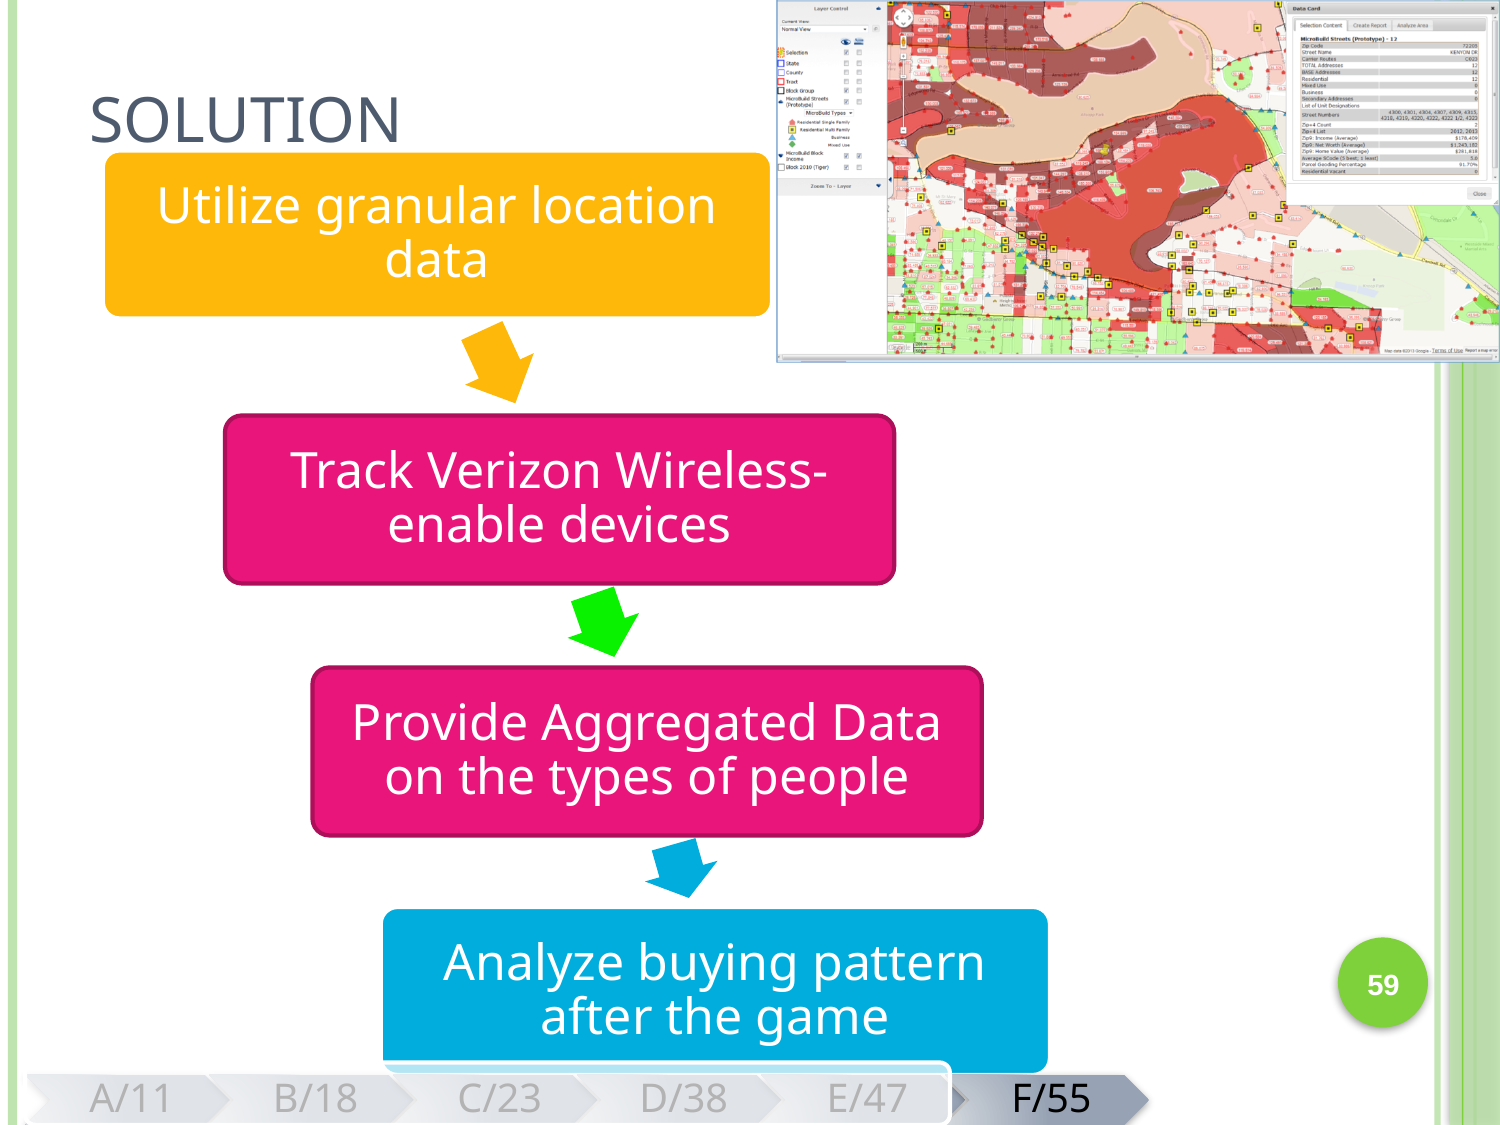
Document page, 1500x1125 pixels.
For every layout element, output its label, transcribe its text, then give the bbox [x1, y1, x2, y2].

slide_number 59 [1333, 940, 1434, 1027]
title Solution [75, 45, 769, 146]
picture [775, 0, 1500, 363]
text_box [24, 1074, 1151, 1125]
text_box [0, 149, 1063, 1076]
